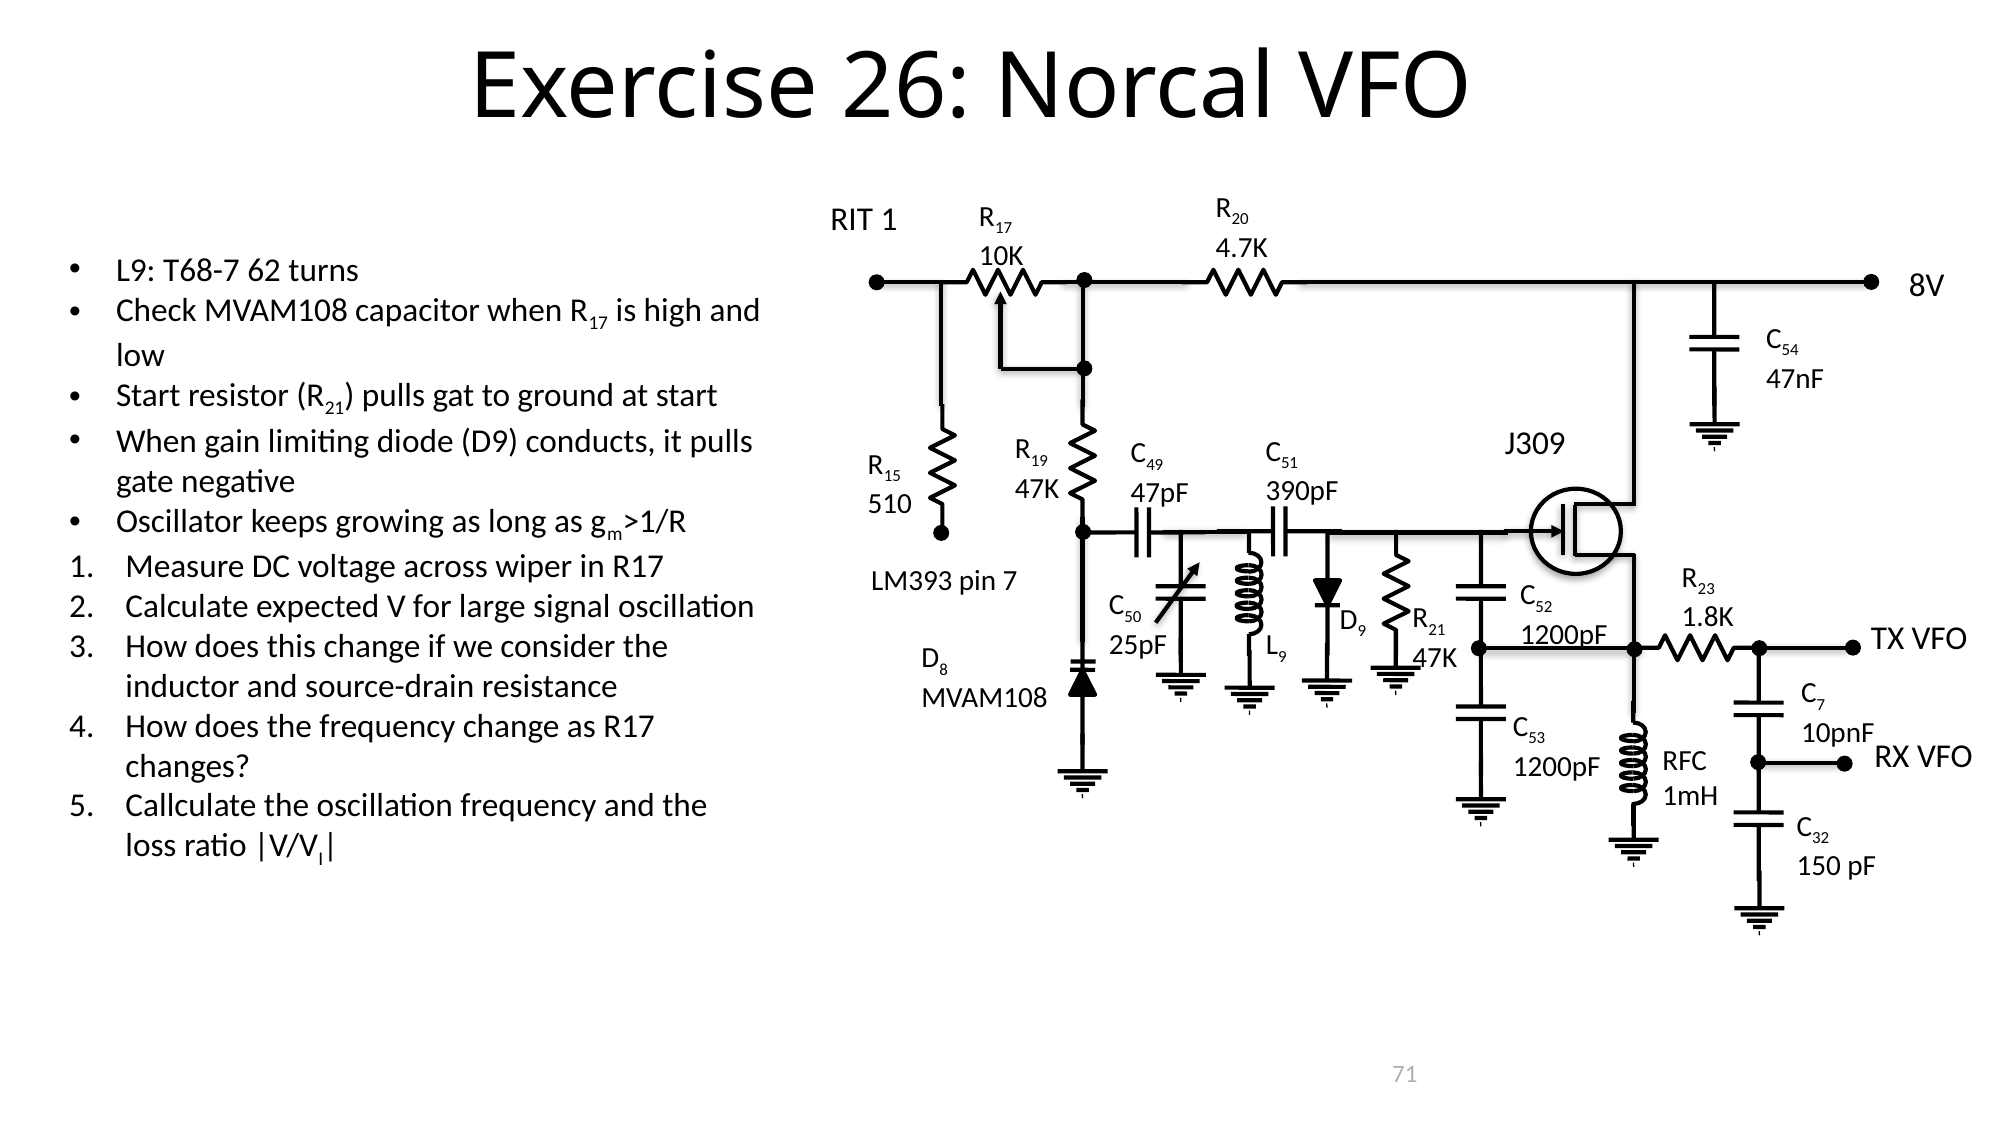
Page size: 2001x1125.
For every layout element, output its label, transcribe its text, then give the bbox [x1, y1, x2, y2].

text_box L9: T68-7 62 turns Check MVAM108 capacitor when R17 is high and low Start resistor (R21) pulls gat to ground at start When gain limiting diode (D9) conducts, it pulls gate negative Oscillator keeps growing as long as gm>1/R Measure DC voltage across wiper in R17 Calculate expected V for large signal oscillation How does this change if we consider the inductor and source-drain resistance How does the frequency change as R17 changes? Callculate the oscillation frequency and the loss ratio |V/VI| [61, 240, 771, 1036]
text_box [822, 180, 2000, 934]
slide_number 71 [1074, 934, 1425, 1125]
text_box Exercise 26: Norcal VFO [216, 25, 1727, 136]
